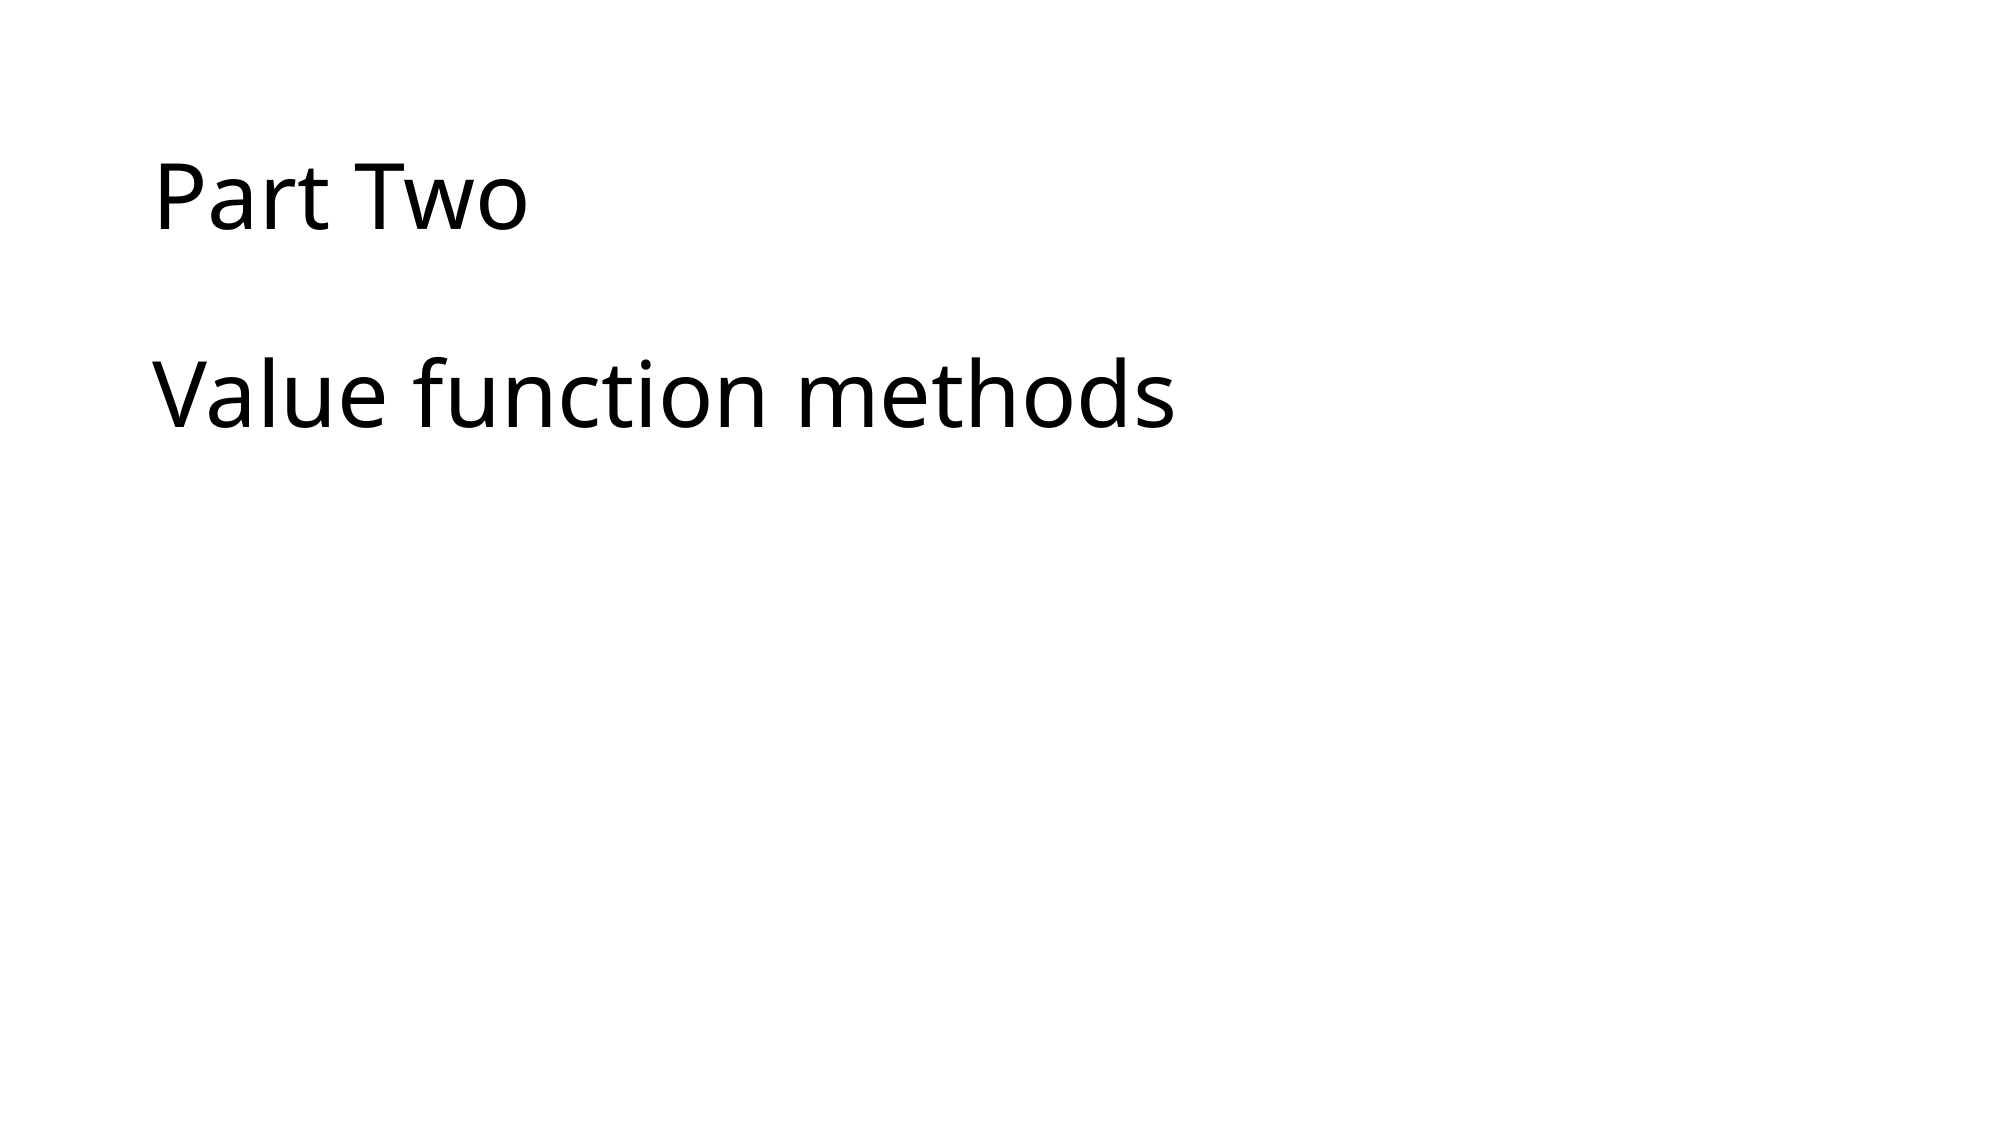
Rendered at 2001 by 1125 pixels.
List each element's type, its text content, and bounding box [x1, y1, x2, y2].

title Part Two Value function methods [137, 59, 1893, 538]
